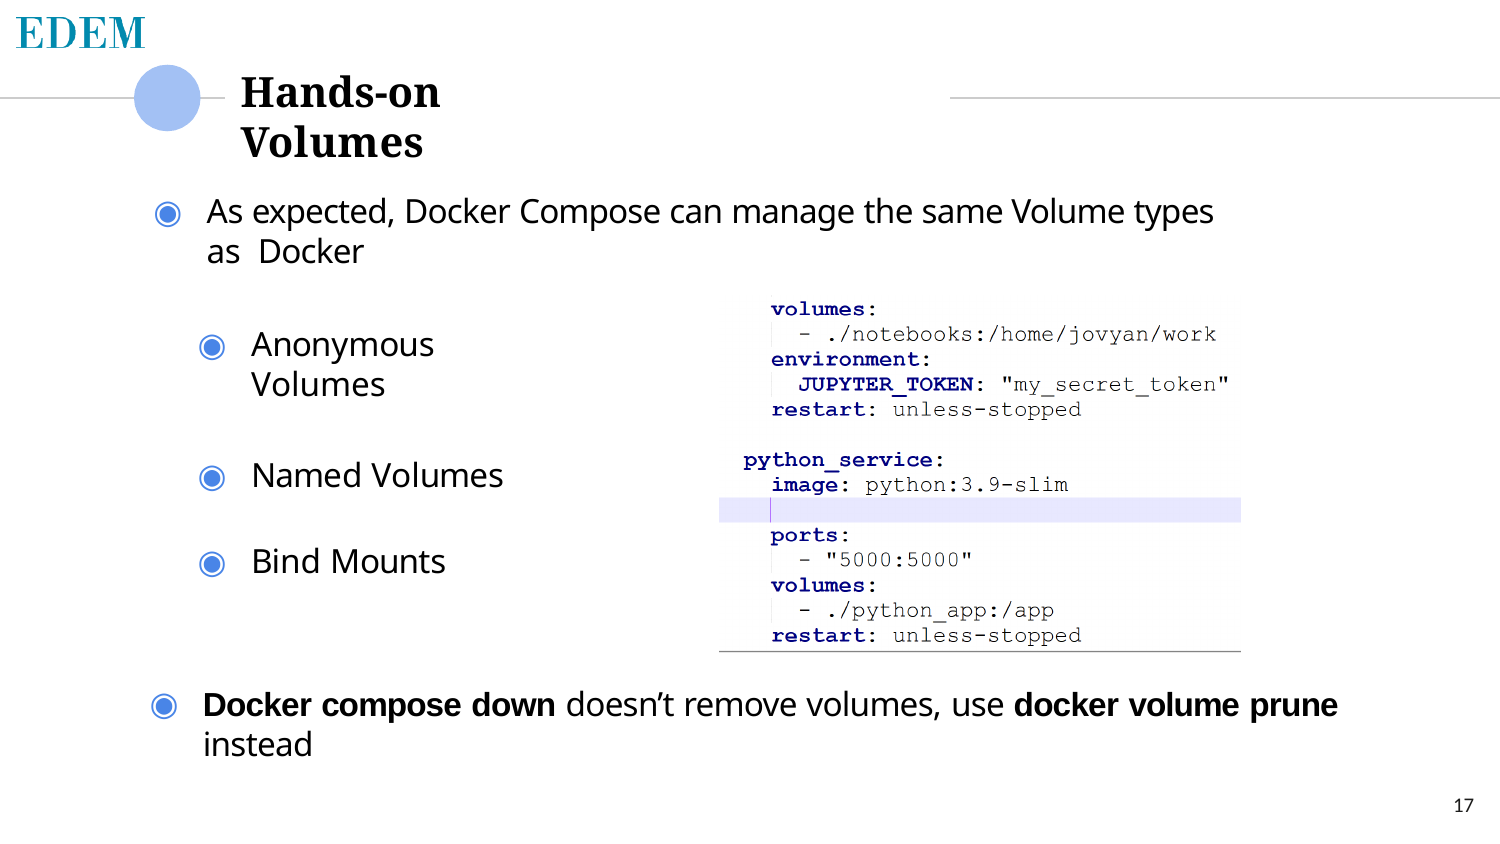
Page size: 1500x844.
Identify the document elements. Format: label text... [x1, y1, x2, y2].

text_box Docker compose down doesn’t remove volumes, use docker volume prune instead [147, 527, 1362, 763]
picture [719, 295, 1241, 654]
text_box As expected, Docker Compose can manage the same Volume types as Docker [151, 188, 1219, 271]
title Hands-on Volumes [238, 63, 621, 188]
slide_number 17 [1446, 794, 1483, 844]
picture [141, 19, 145, 48]
picture [67, 17, 84, 48]
picture [57, 19, 69, 48]
text_box Anonymous Volumes Named Volumes Bind Mounts [195, 321, 556, 527]
picture [90, 17, 113, 48]
picture [122, 17, 135, 48]
picture [16, 19, 20, 48]
picture [27, 17, 50, 48]
picture [116, 27, 123, 48]
